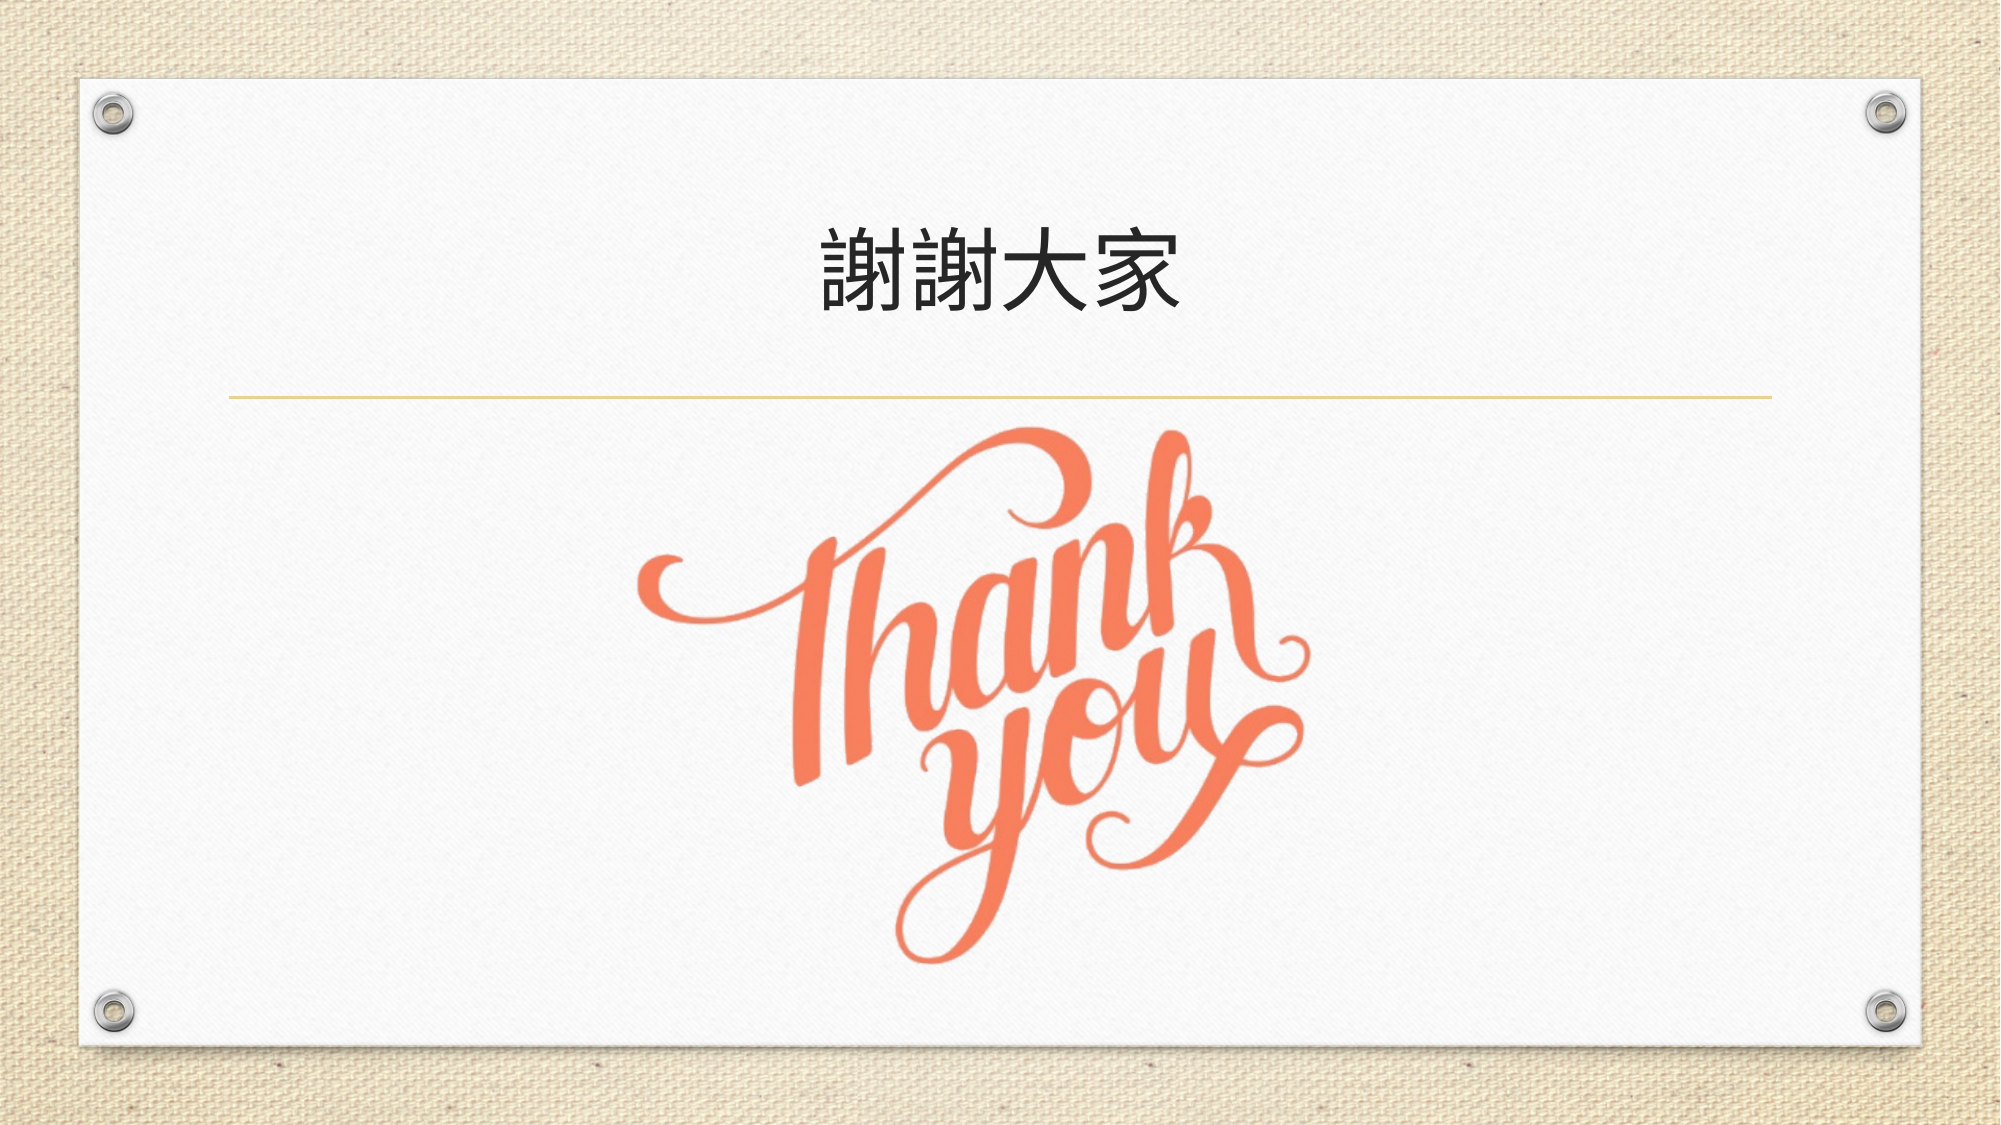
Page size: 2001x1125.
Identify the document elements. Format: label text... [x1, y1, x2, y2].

title 謝謝大家 [212, 161, 1788, 375]
picture [0, 0, 2001, 1125]
